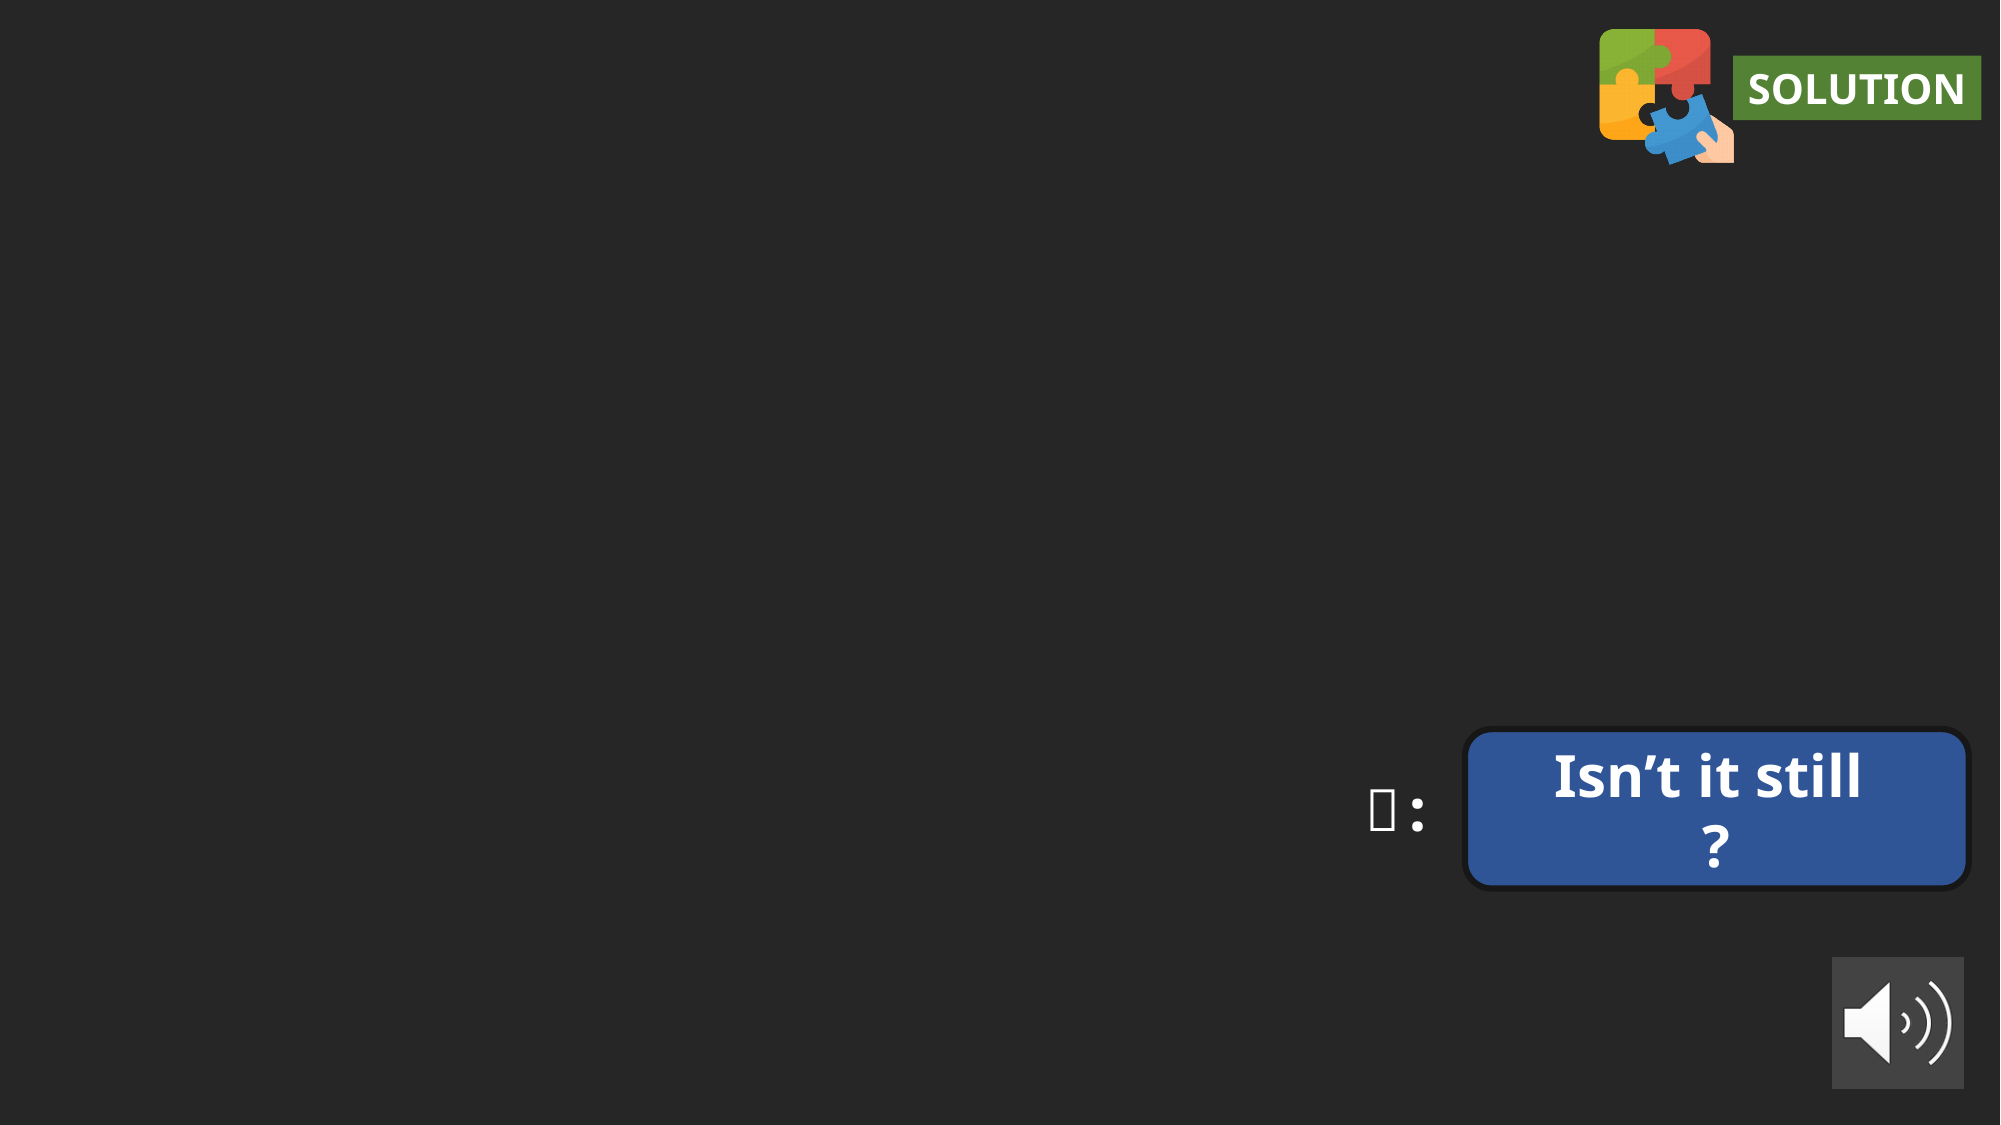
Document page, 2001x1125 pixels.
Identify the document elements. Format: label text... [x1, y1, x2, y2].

text_box 🥲: [918, 765, 1450, 851]
text_box SOLUTION [1735, 55, 1982, 121]
picture [1831, 956, 1965, 1090]
picture [1598, 29, 1735, 166]
